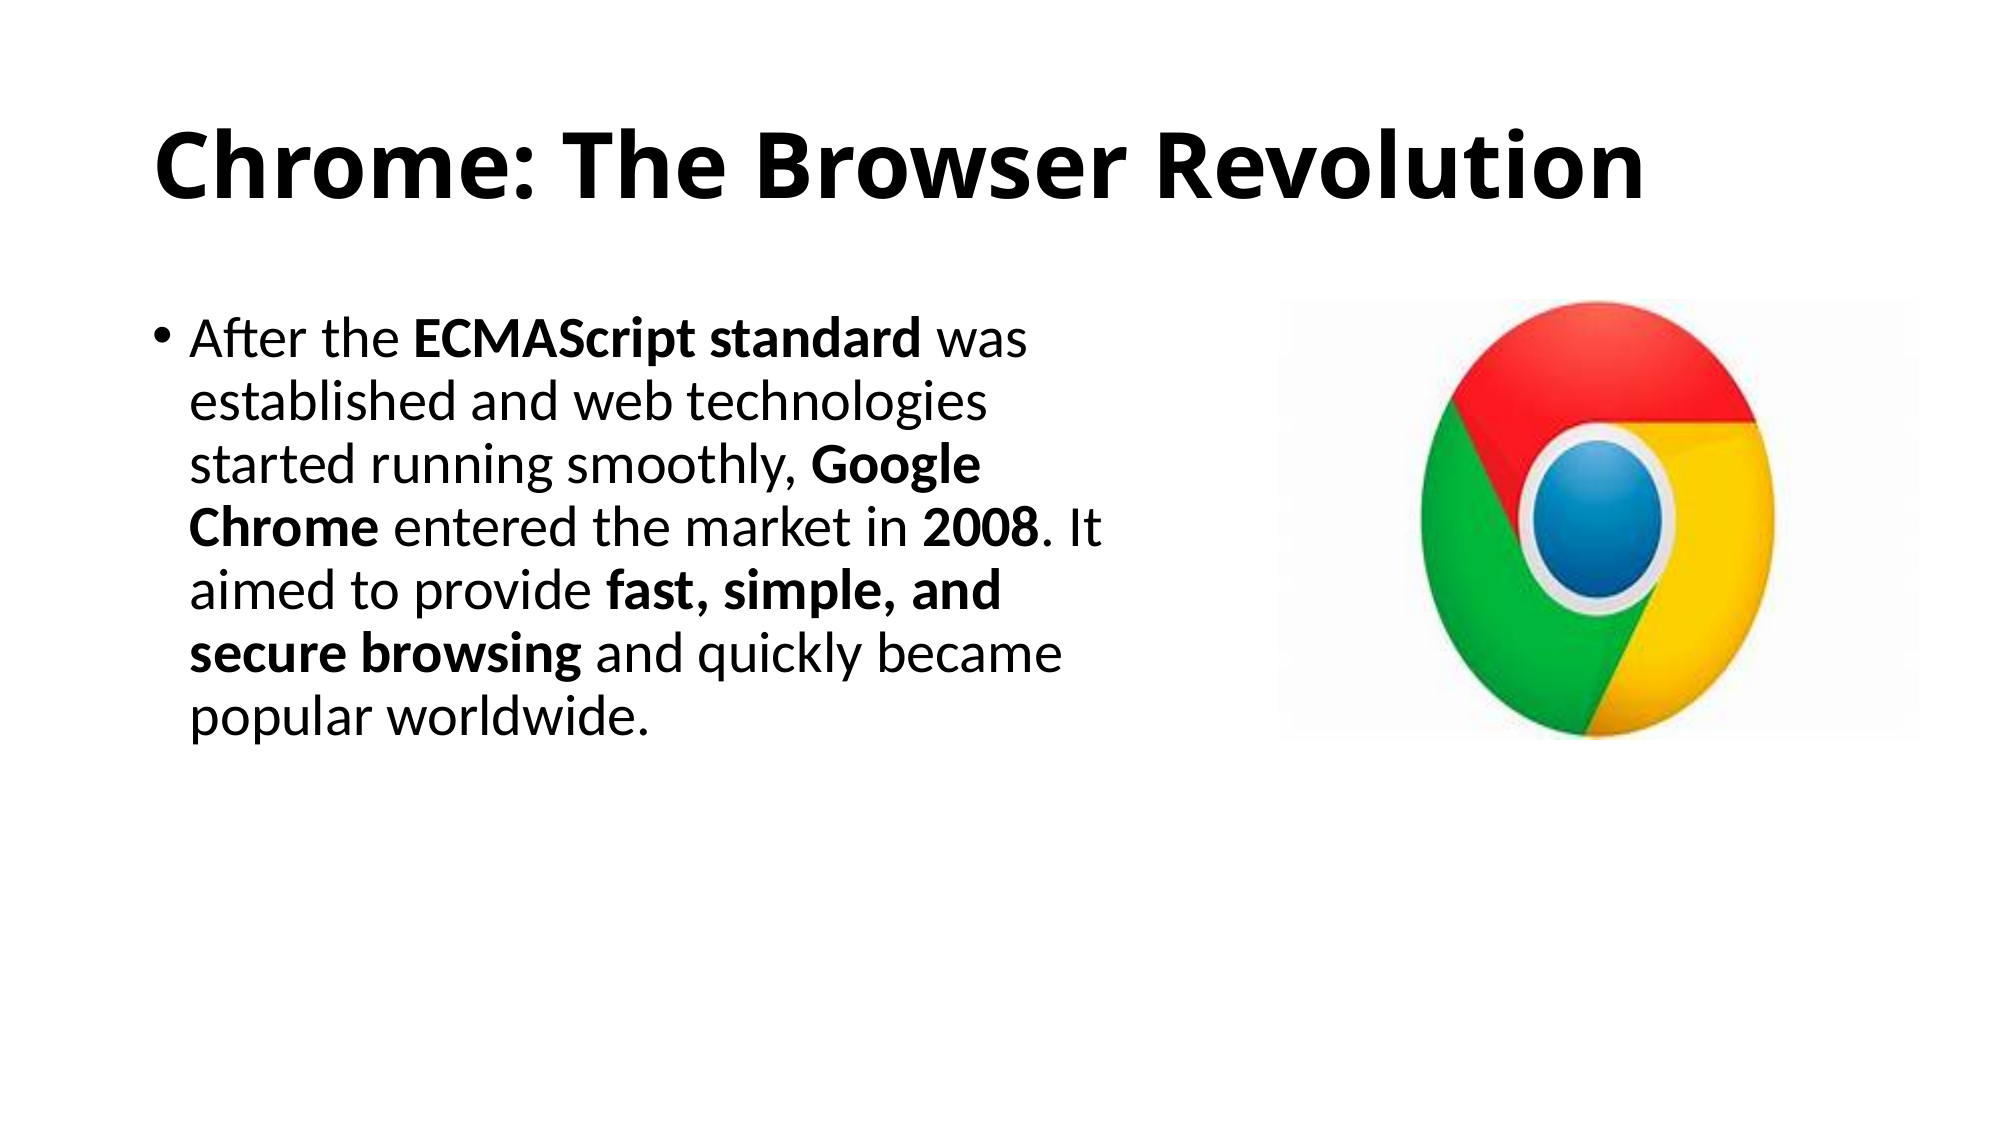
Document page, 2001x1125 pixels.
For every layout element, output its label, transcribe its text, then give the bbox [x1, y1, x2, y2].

title Chrome: The Browser Revolution [137, 59, 1863, 278]
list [1278, 299, 1919, 740]
list After the ECMAScript standard was established and web technologies started running smoothly, Google Chrome entered the market in 2008. It aimed to provide fast, simple, and secure browsing and quickly became popular worldwide. [137, 299, 1146, 1014]
